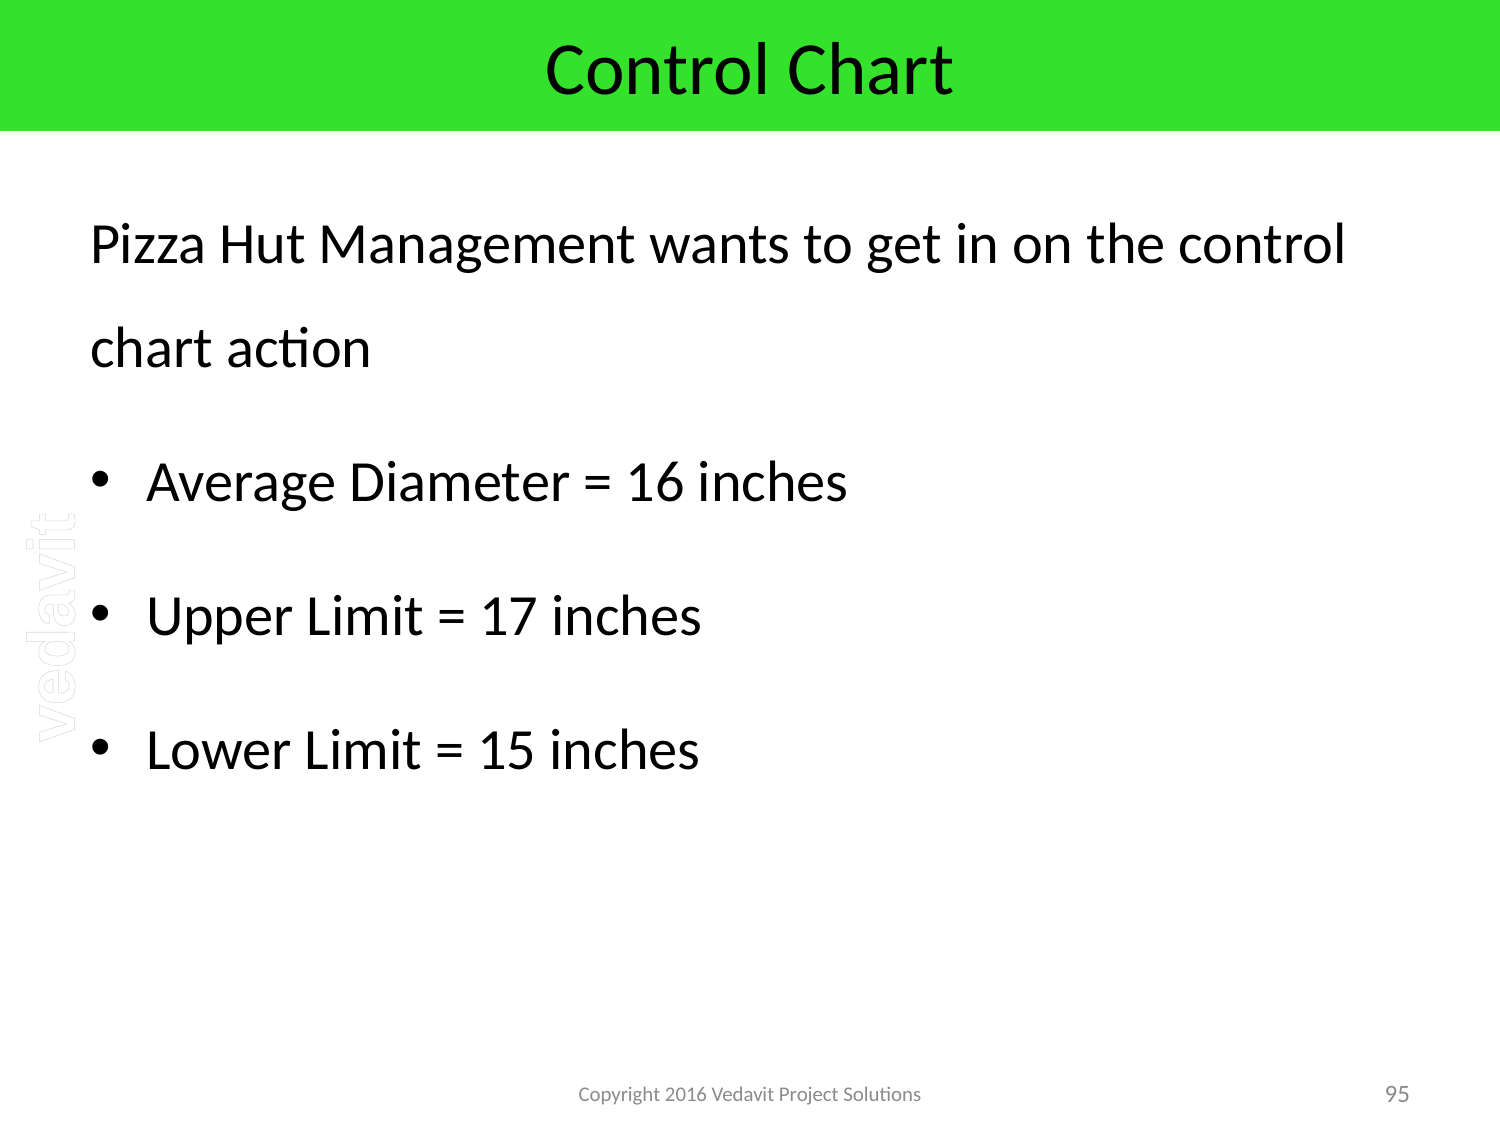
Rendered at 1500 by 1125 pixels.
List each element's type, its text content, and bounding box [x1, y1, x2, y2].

footer Copyright 2016 Vedavit Project Solutions [512, 1062, 988, 1123]
list Pizza Hut Management wants to get in on the control chart action Average Diameter = 16 inches Upper Limit = 17 inches Lower Limit = 15 inches [75, 162, 1425, 1000]
title Control Chart [0, 0, 1500, 131]
slide_number 95 [1074, 1062, 1425, 1123]
